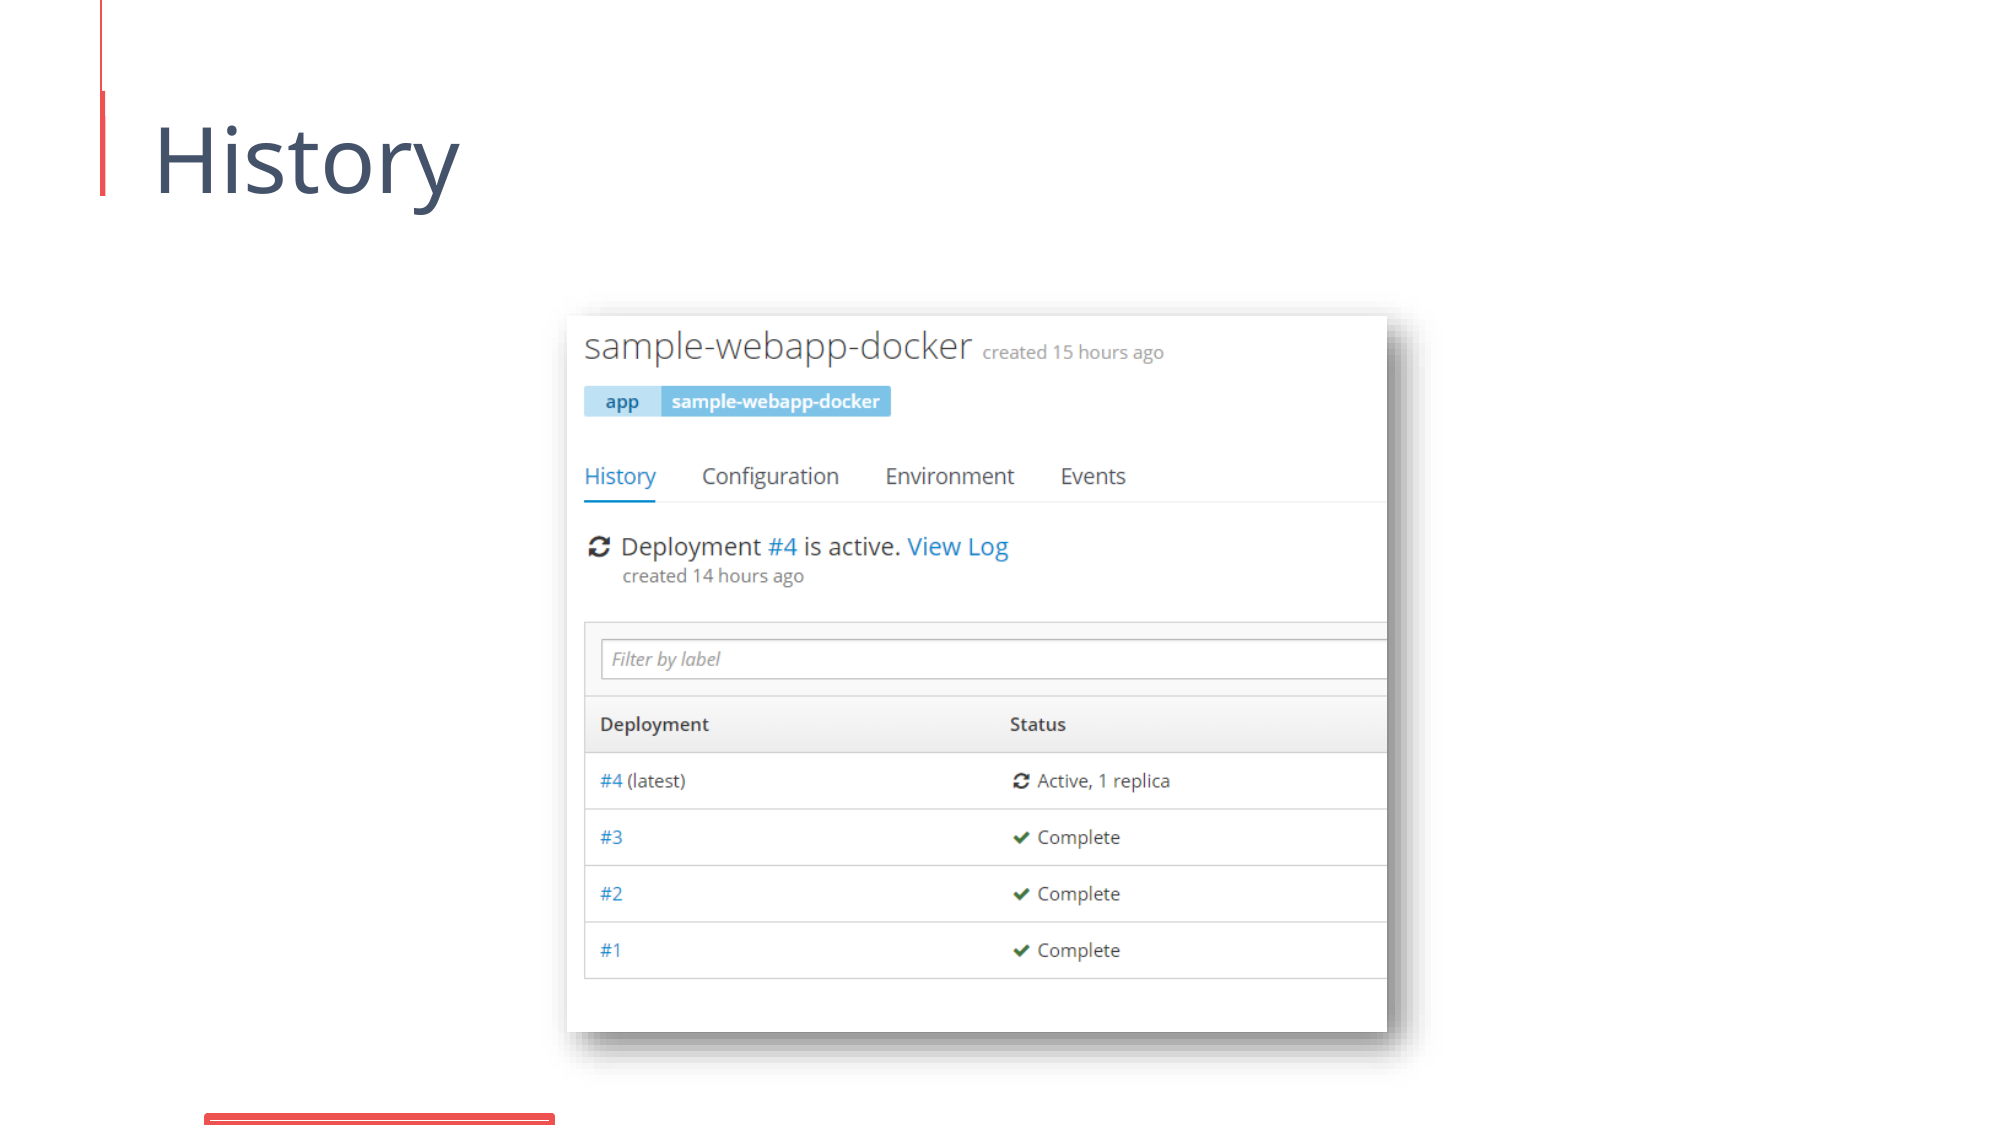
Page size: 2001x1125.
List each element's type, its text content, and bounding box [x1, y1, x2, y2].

title History [150, 100, 1409, 291]
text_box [99, 0, 106, 199]
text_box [540, 289, 1443, 1088]
text_box [207, 1116, 553, 1124]
